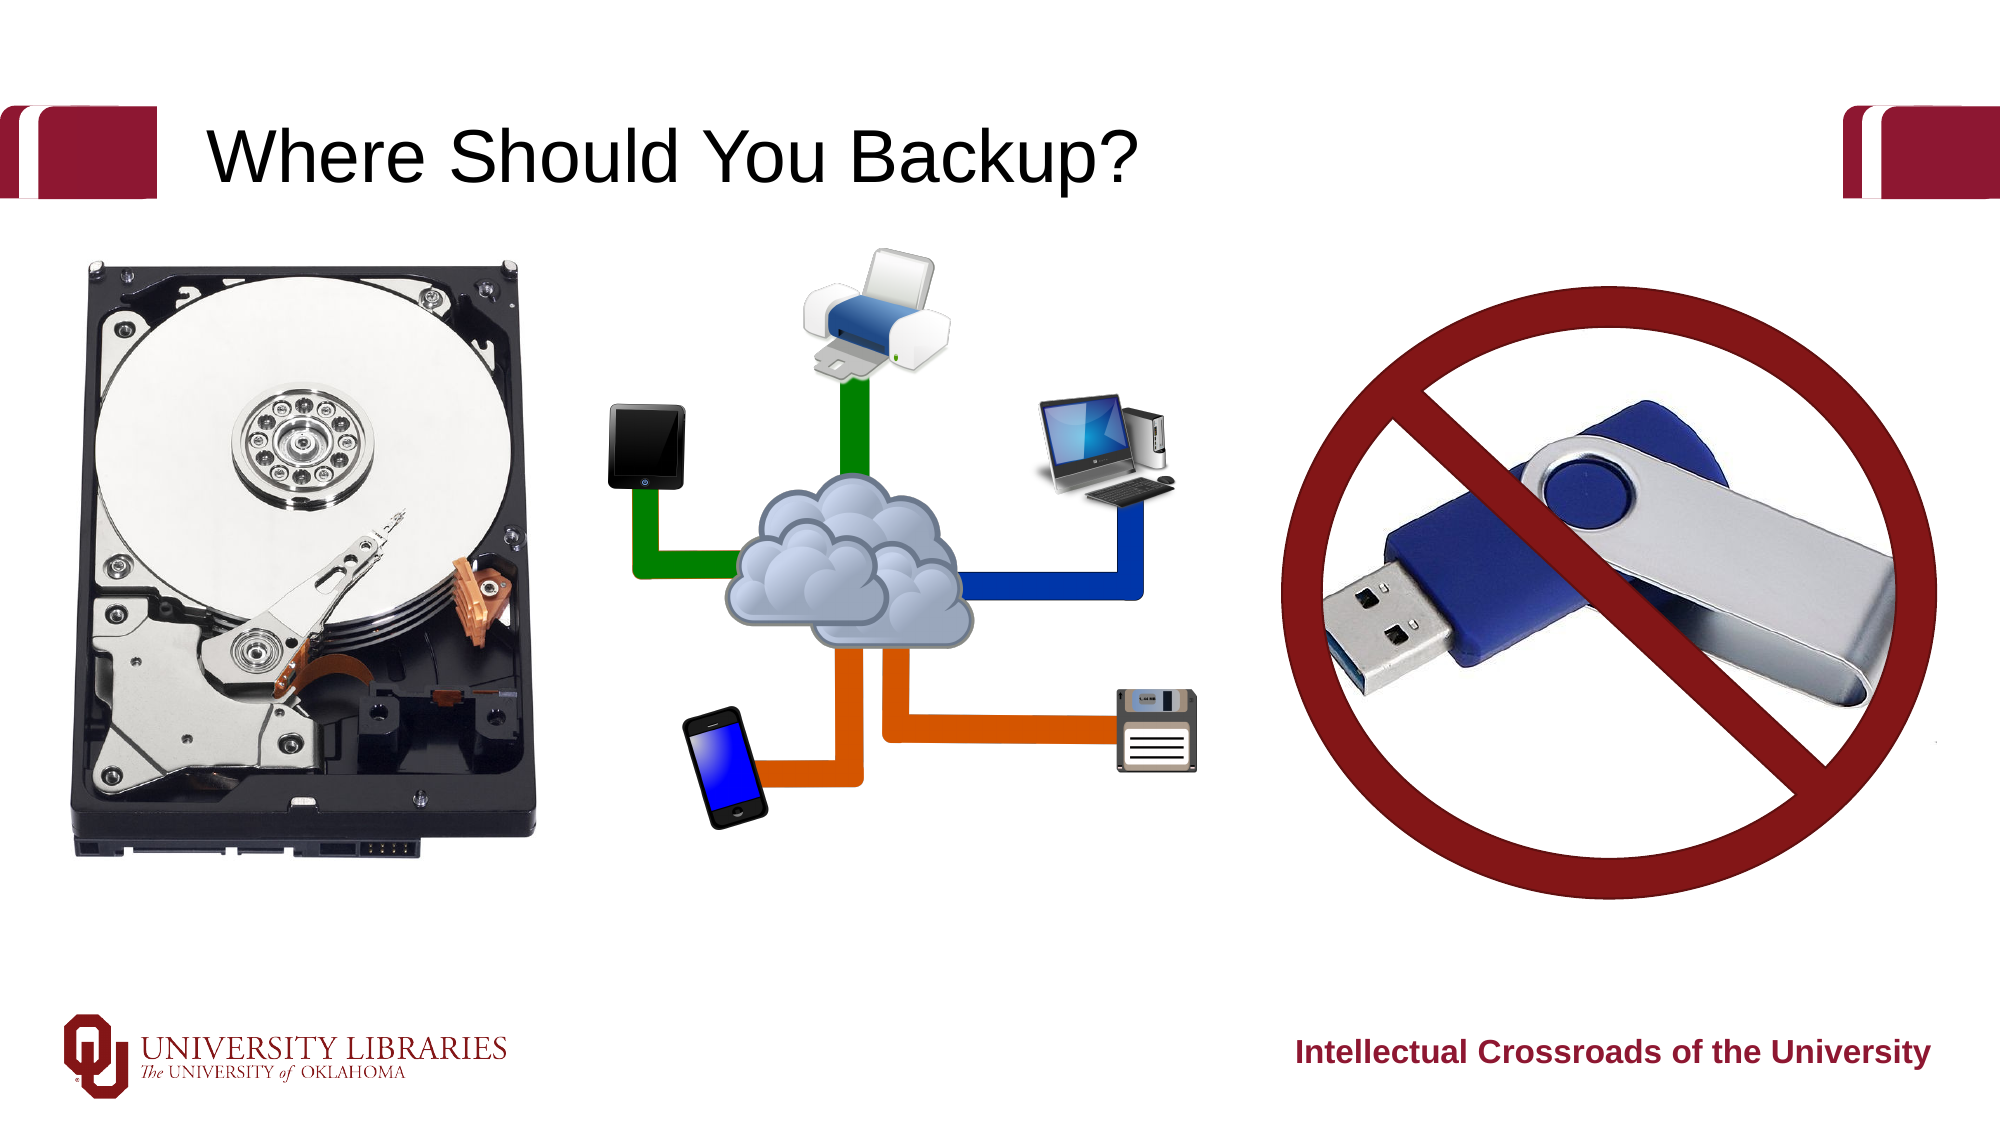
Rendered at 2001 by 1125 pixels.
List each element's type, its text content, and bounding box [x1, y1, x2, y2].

text_box [1440, 286, 1779, 330]
picture [41, 988, 532, 1112]
text_box [1324, 745, 1894, 900]
picture [59, 248, 544, 871]
picture [1307, 330, 1937, 745]
text_box [1281, 473, 1307, 713]
picture [608, 248, 1197, 830]
title Where Should You Backup? [191, 110, 1394, 193]
